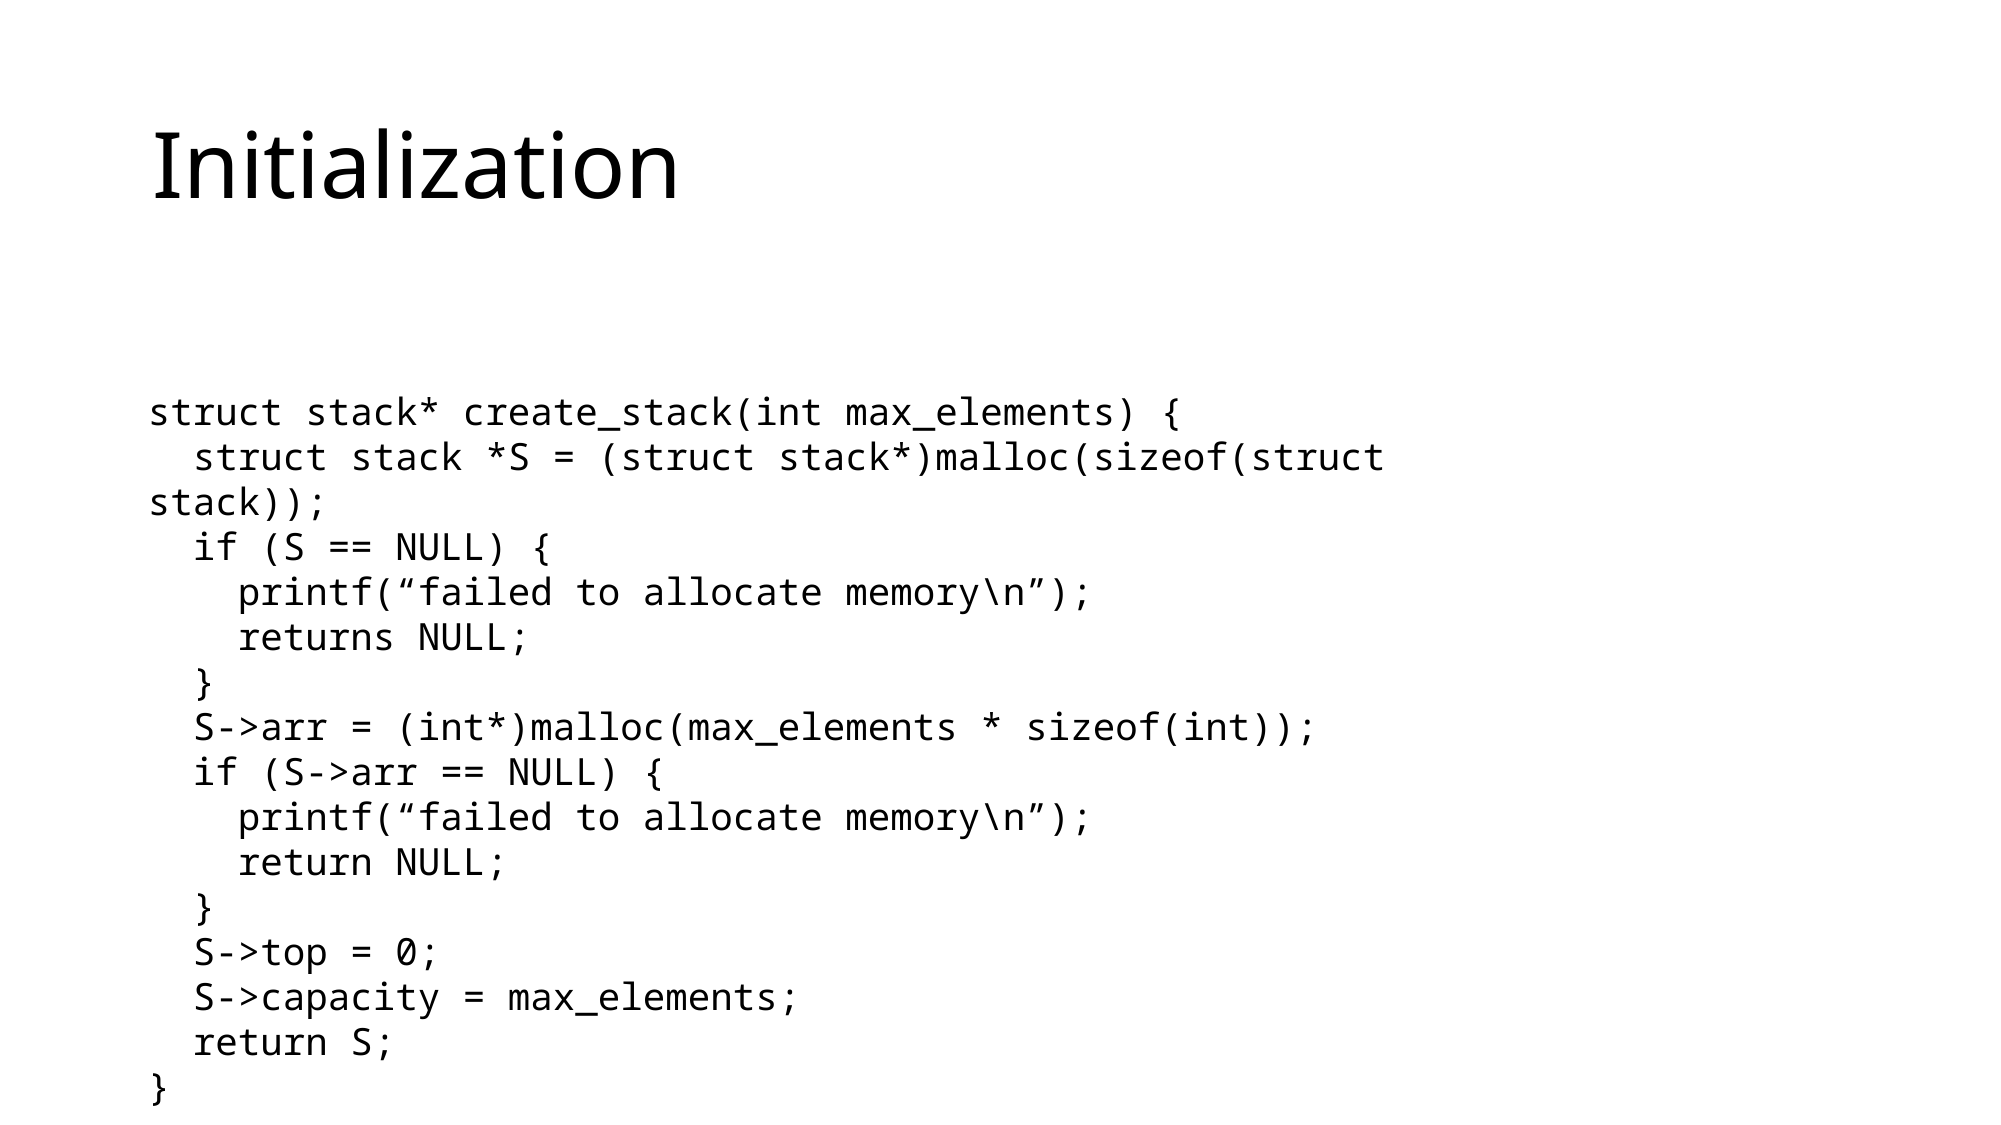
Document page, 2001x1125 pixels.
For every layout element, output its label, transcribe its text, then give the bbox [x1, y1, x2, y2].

text_box struct stack* create_stack(int max_elements) { struct stack *S = (struct stack*)malloc(sizeof(struct stack)); if (S == NULL) { printf(“failed to allocate memory\n”); returns NULL; } S->arr = (int*)malloc(max_elements * sizeof(int)); if (S->arr == NULL) { printf(“failed to allocate memory\n”); return NULL; } S->top = 0; S->capacity = max_elements; return S; } [133, 380, 1544, 1116]
title Initialization [137, 59, 1863, 278]
